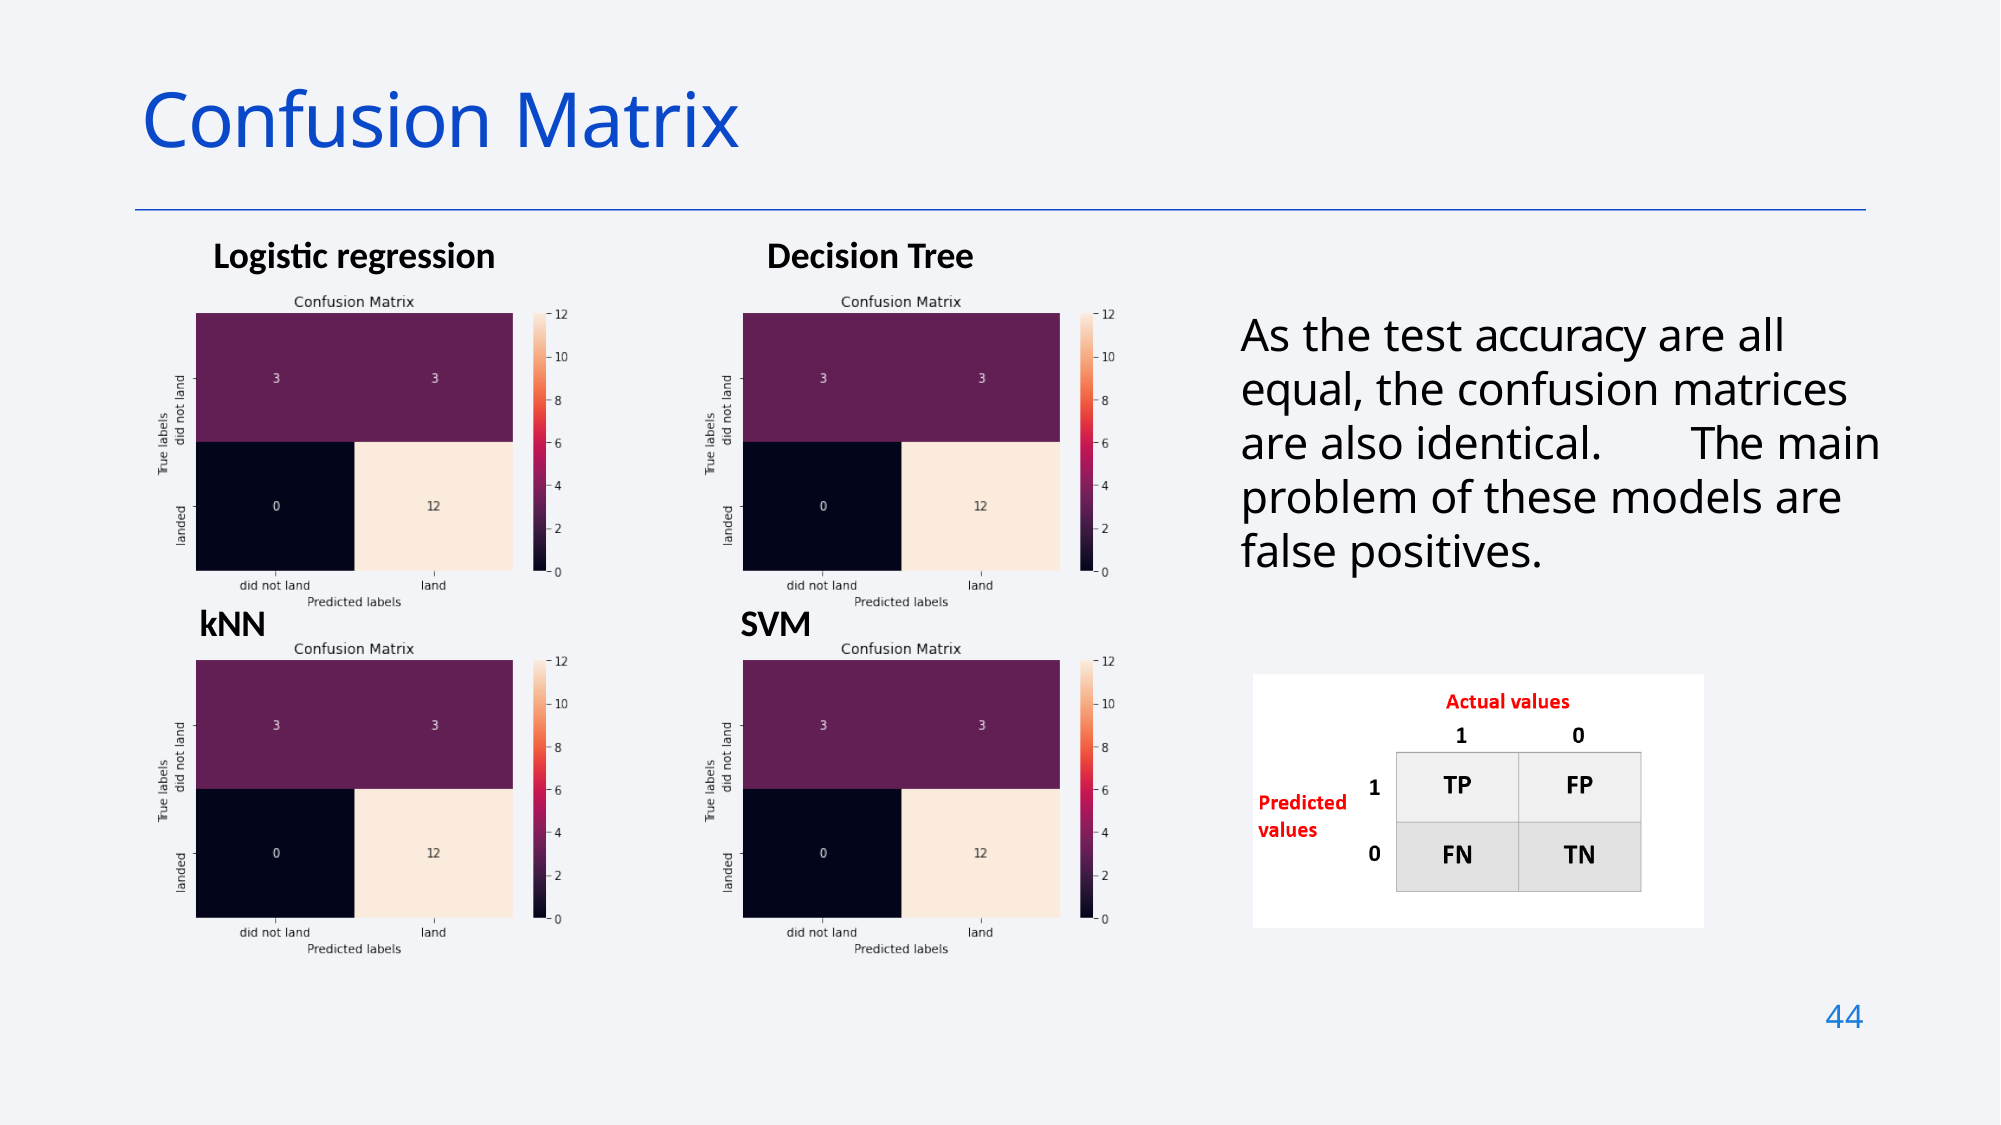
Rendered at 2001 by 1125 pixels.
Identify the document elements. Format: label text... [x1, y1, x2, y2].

title Confusion Matrix [139, 68, 1831, 260]
text_box Decision Tree [765, 229, 978, 277]
text_box Logistic regression [211, 229, 503, 277]
text_box As the test accuracy are all equal, the confusion matrices are also identical. The main problem of these models are false positives. [1710, 304, 1895, 577]
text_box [151, 287, 1704, 963]
slide_number 44 [1819, 1002, 1875, 1125]
picture [0, 0, 2000, 1125]
